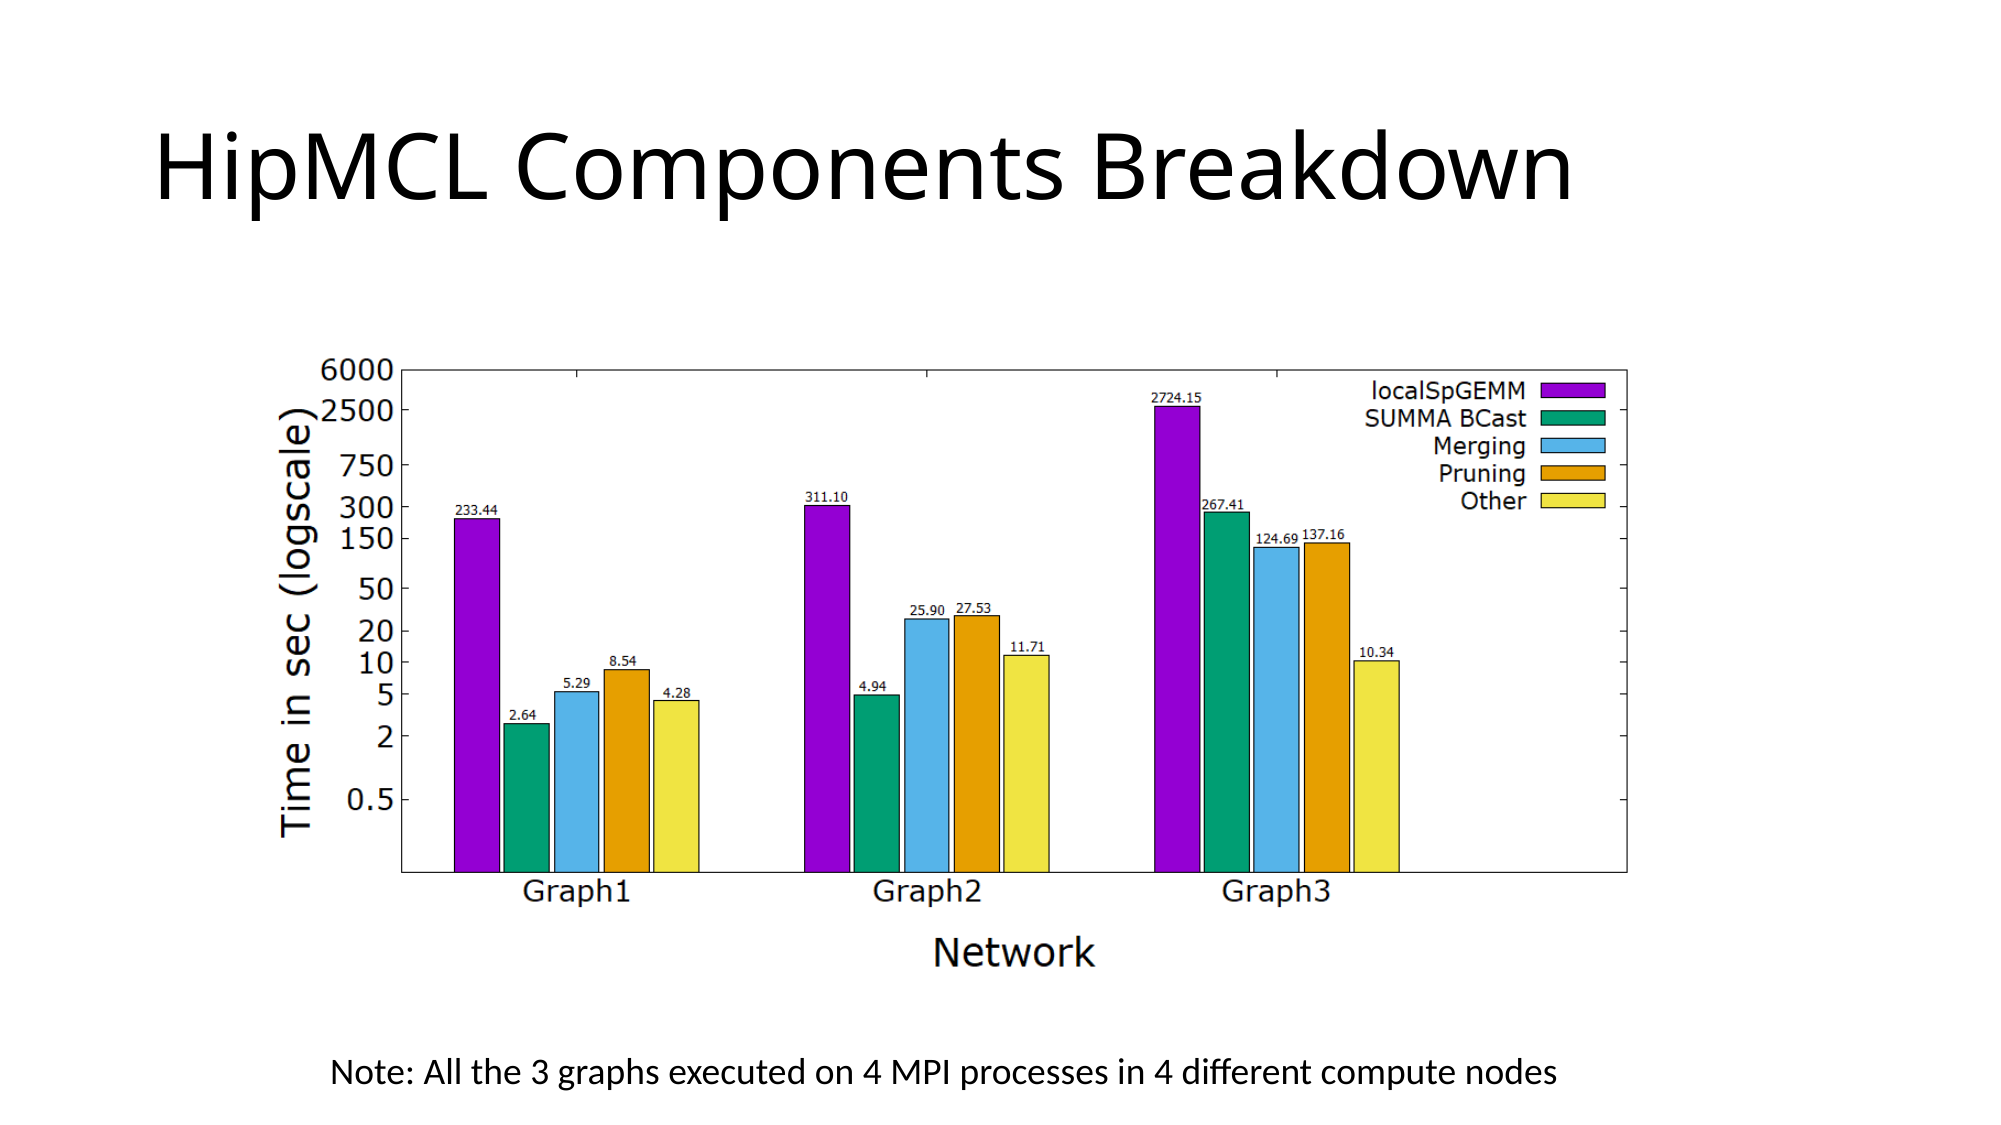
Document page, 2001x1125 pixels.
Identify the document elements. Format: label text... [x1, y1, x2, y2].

text_box Note: All the 3 graphs executed on 4 MPI processes in 4 different compute nodes [315, 1039, 1668, 1100]
picture [247, 299, 1751, 1014]
title HipMCL Components Breakdown [137, 59, 1863, 280]
